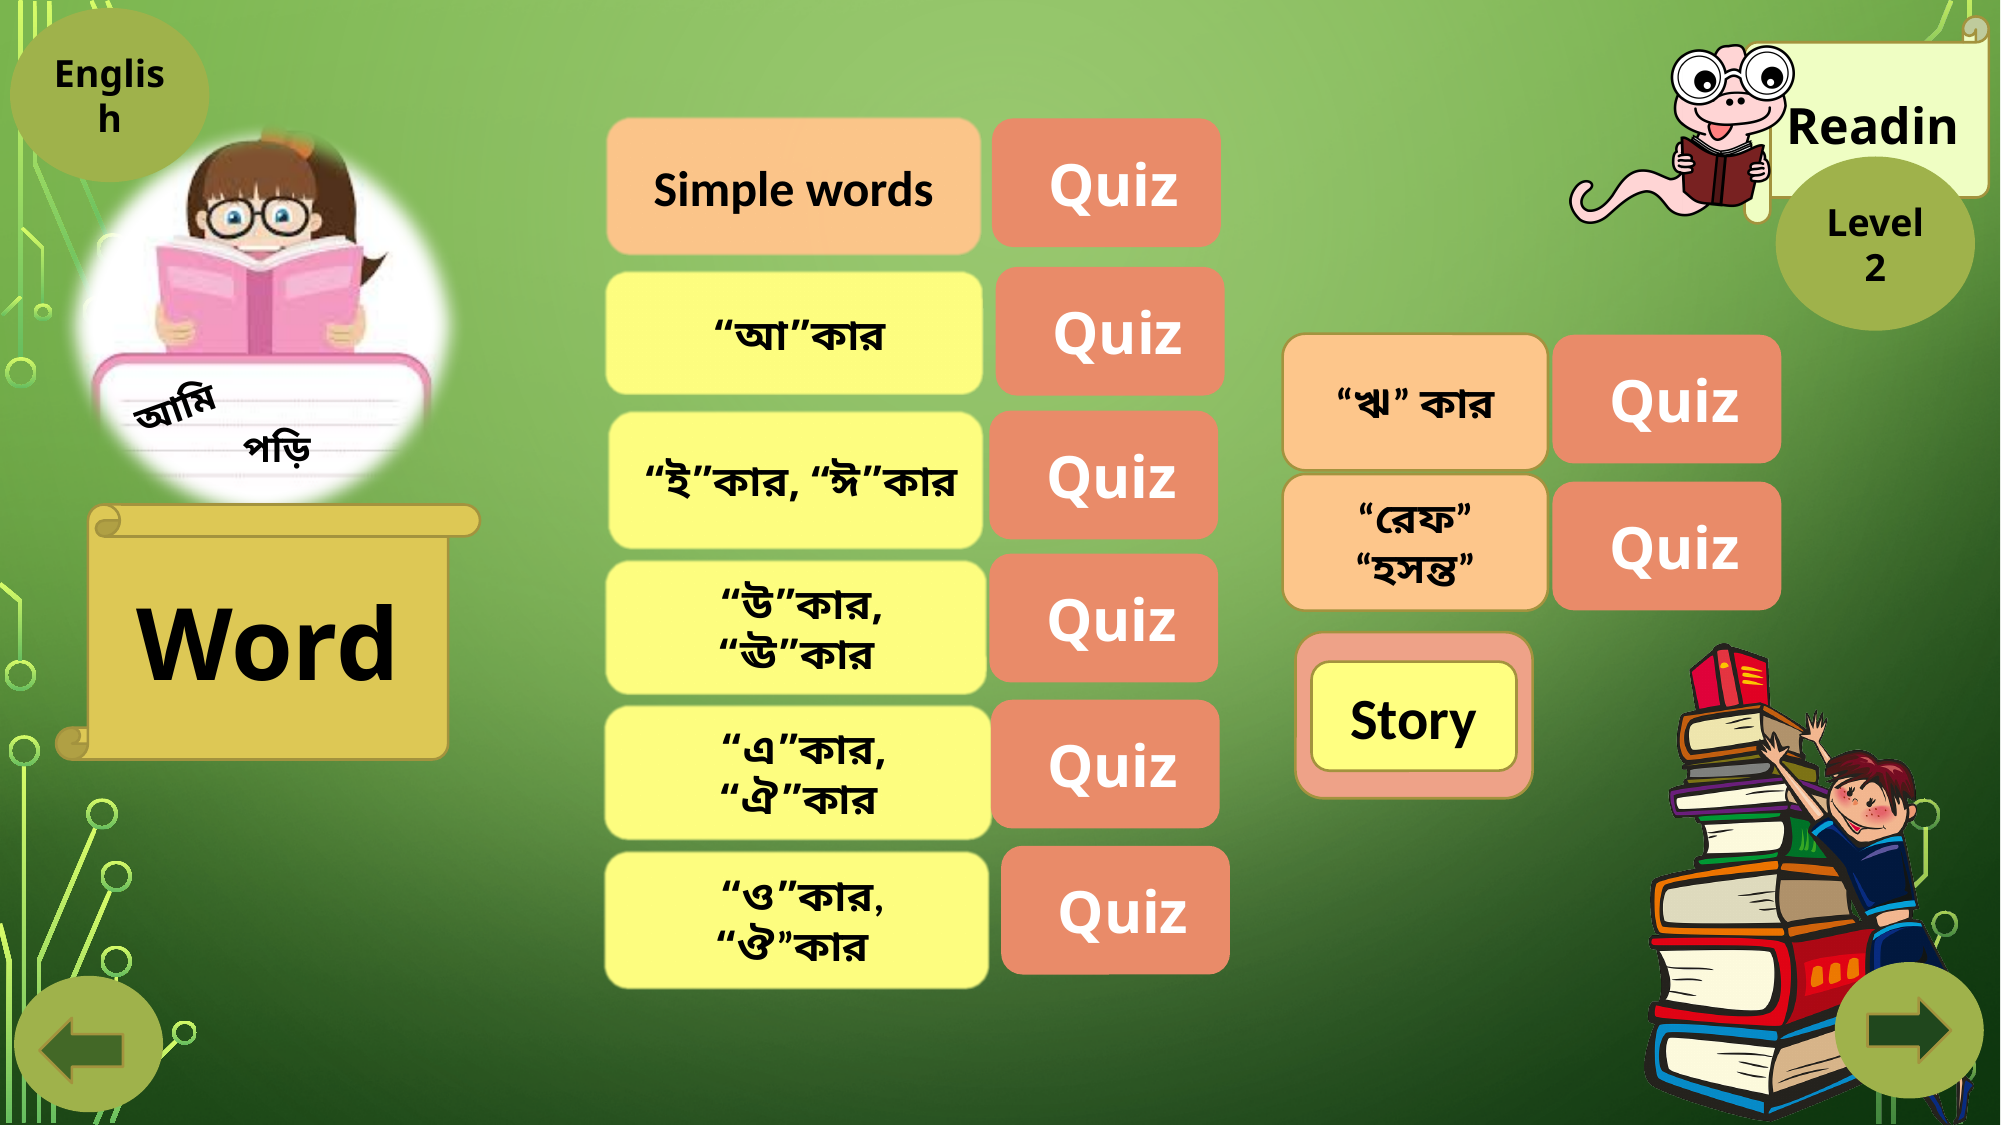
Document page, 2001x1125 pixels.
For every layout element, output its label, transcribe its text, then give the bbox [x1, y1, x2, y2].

text_box Quiz [1551, 480, 1783, 612]
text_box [1282, 333, 1549, 611]
text_box Quiz [993, 698, 1222, 830]
text_box Quiz [993, 117, 1223, 249]
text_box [1295, 631, 1533, 799]
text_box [1840, 967, 1979, 1093]
text_box Quiz [993, 409, 1220, 541]
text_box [1569, 16, 1990, 326]
text_box Word [54, 503, 482, 761]
picture [1644, 642, 1975, 1125]
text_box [19, 981, 158, 1107]
text_box Quiz [999, 844, 1232, 976]
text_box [603, 116, 993, 990]
text_box English [14, 12, 205, 163]
picture [55, 119, 468, 532]
text_box Quiz [1551, 333, 1783, 465]
text_box Quiz [994, 265, 1226, 397]
text_box Quiz [993, 552, 1220, 684]
